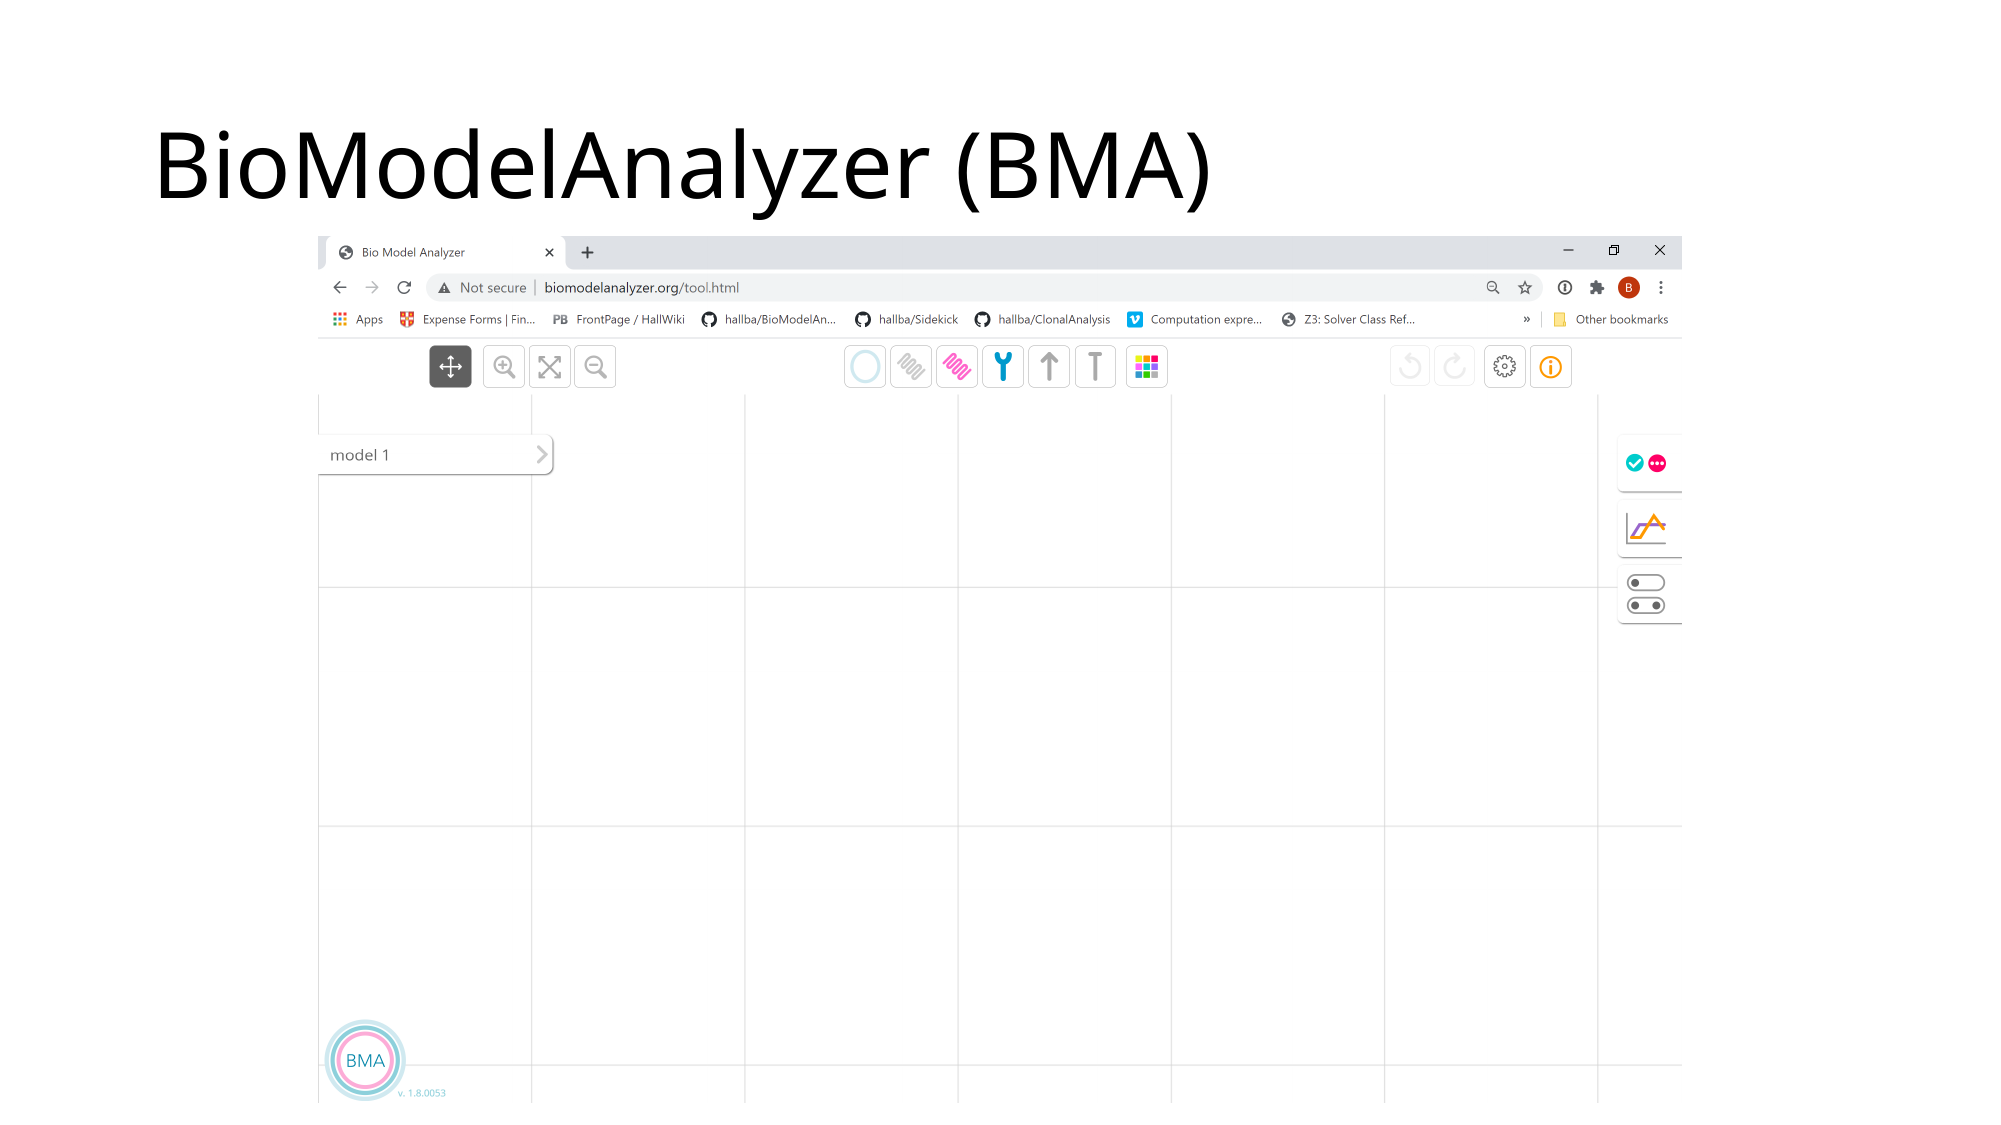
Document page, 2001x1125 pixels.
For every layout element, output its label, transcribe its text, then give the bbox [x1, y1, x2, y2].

title BioModelAnalyzer (BMA) [137, 59, 1863, 278]
picture [318, 236, 1682, 1103]
